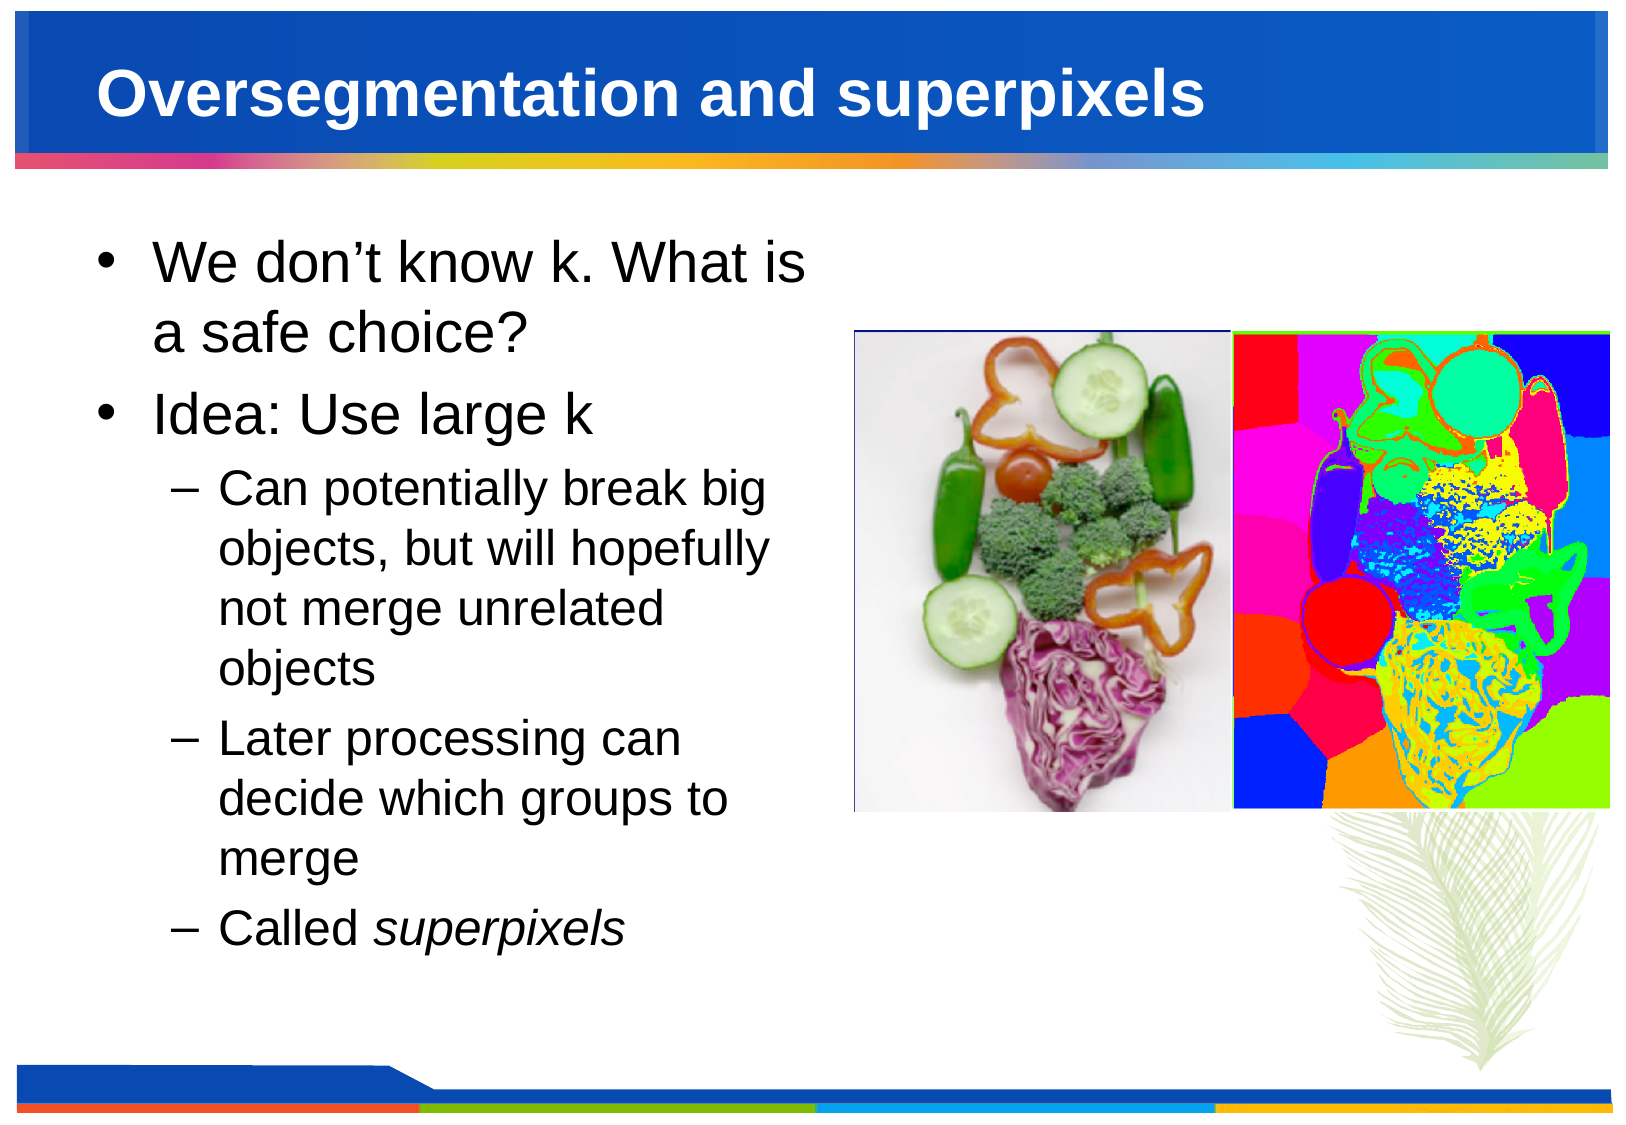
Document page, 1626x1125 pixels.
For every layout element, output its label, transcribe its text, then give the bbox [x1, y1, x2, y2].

picture [853, 330, 1613, 812]
picture [17, 1104, 824, 1113]
title Oversegmentation and superpixels [81, 18, 1625, 162]
list We don’t know k. What is a safe choice? Idea: Use large k Can potentially break big objects, but will hopefully not merge unrelated objects Later processing can decide which groups to merge Called superpixels [81, 216, 839, 797]
picture [1215, 1104, 1613, 1113]
picture [15, 11, 1608, 169]
